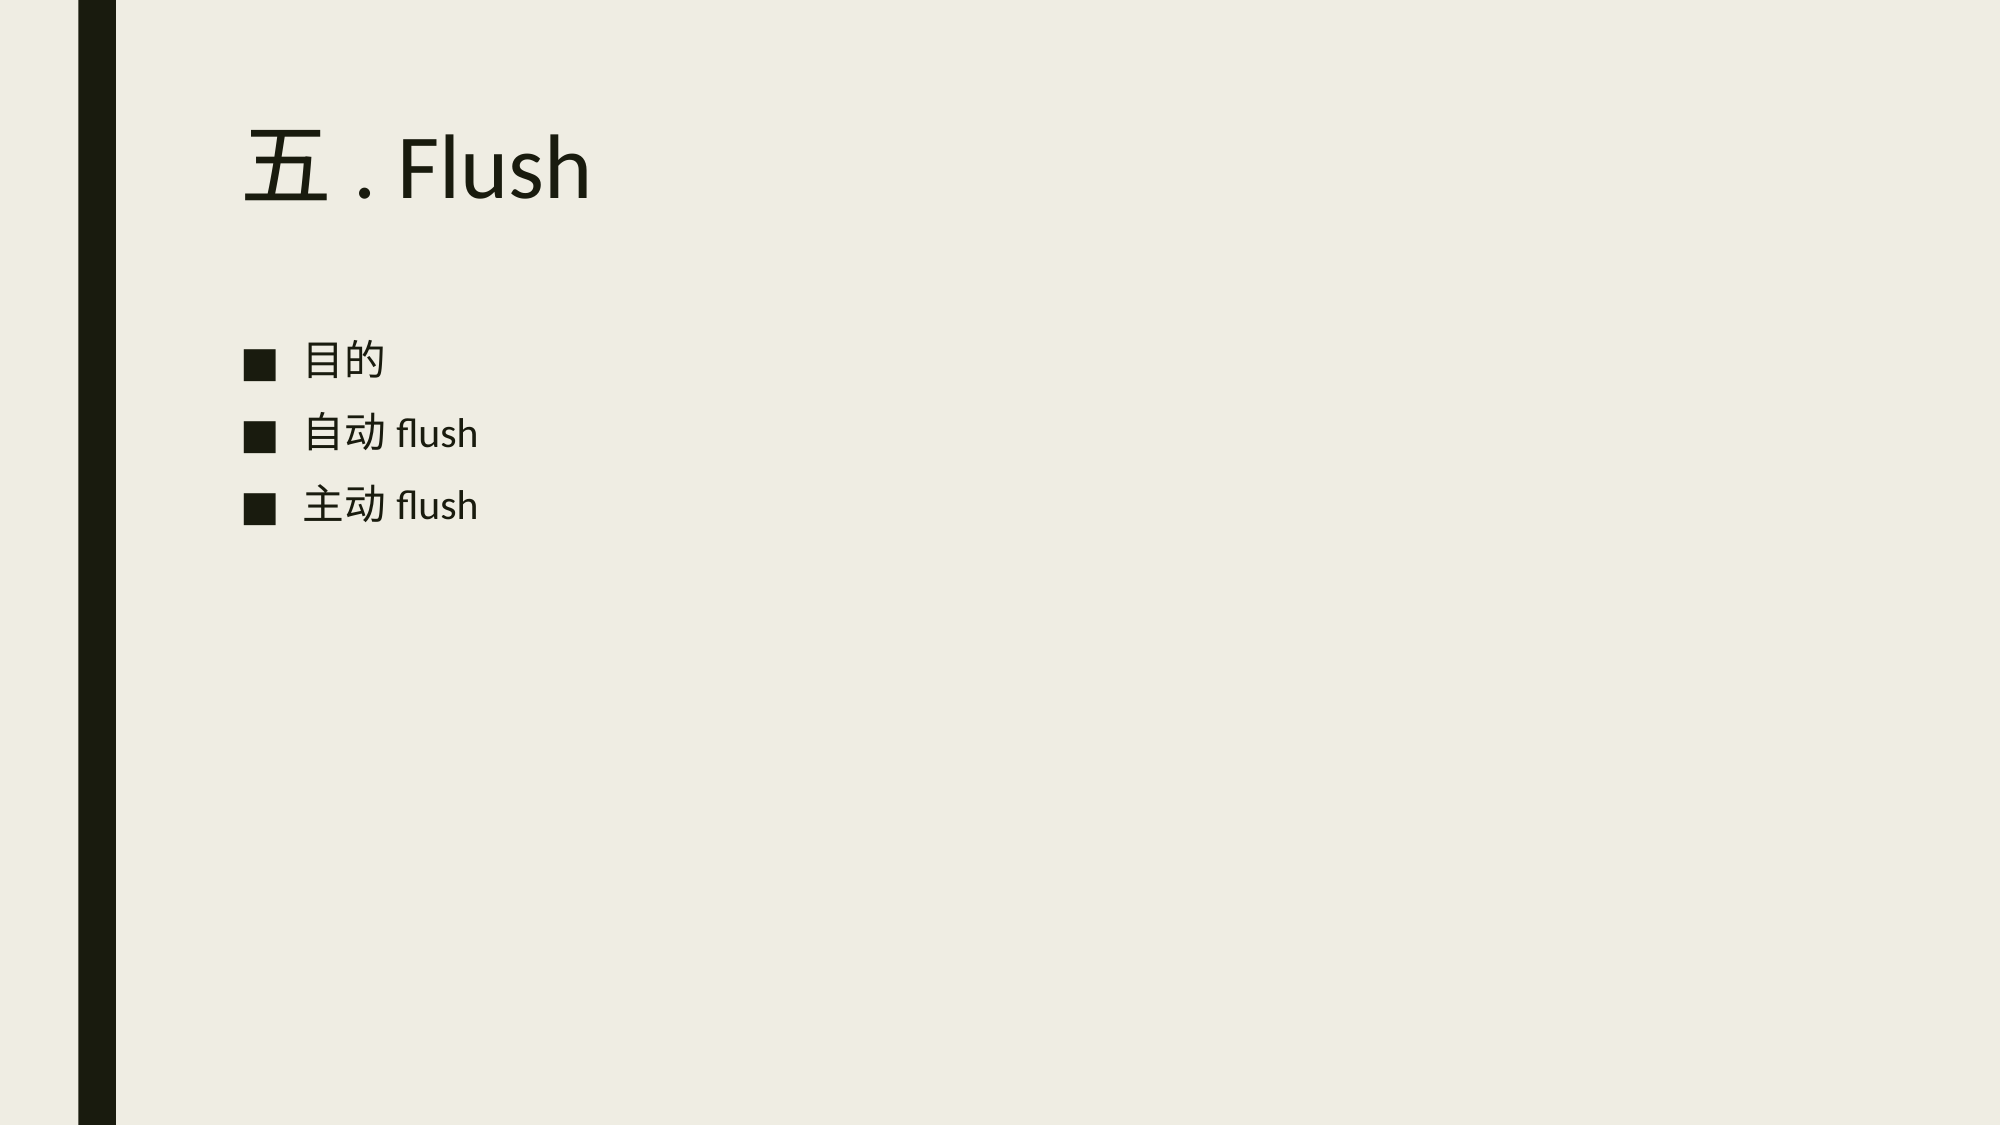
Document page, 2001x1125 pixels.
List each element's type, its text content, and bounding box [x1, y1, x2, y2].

list 目的 自动flush 主动flush [225, 330, 1800, 919]
title 五. Flush [225, 112, 1800, 330]
